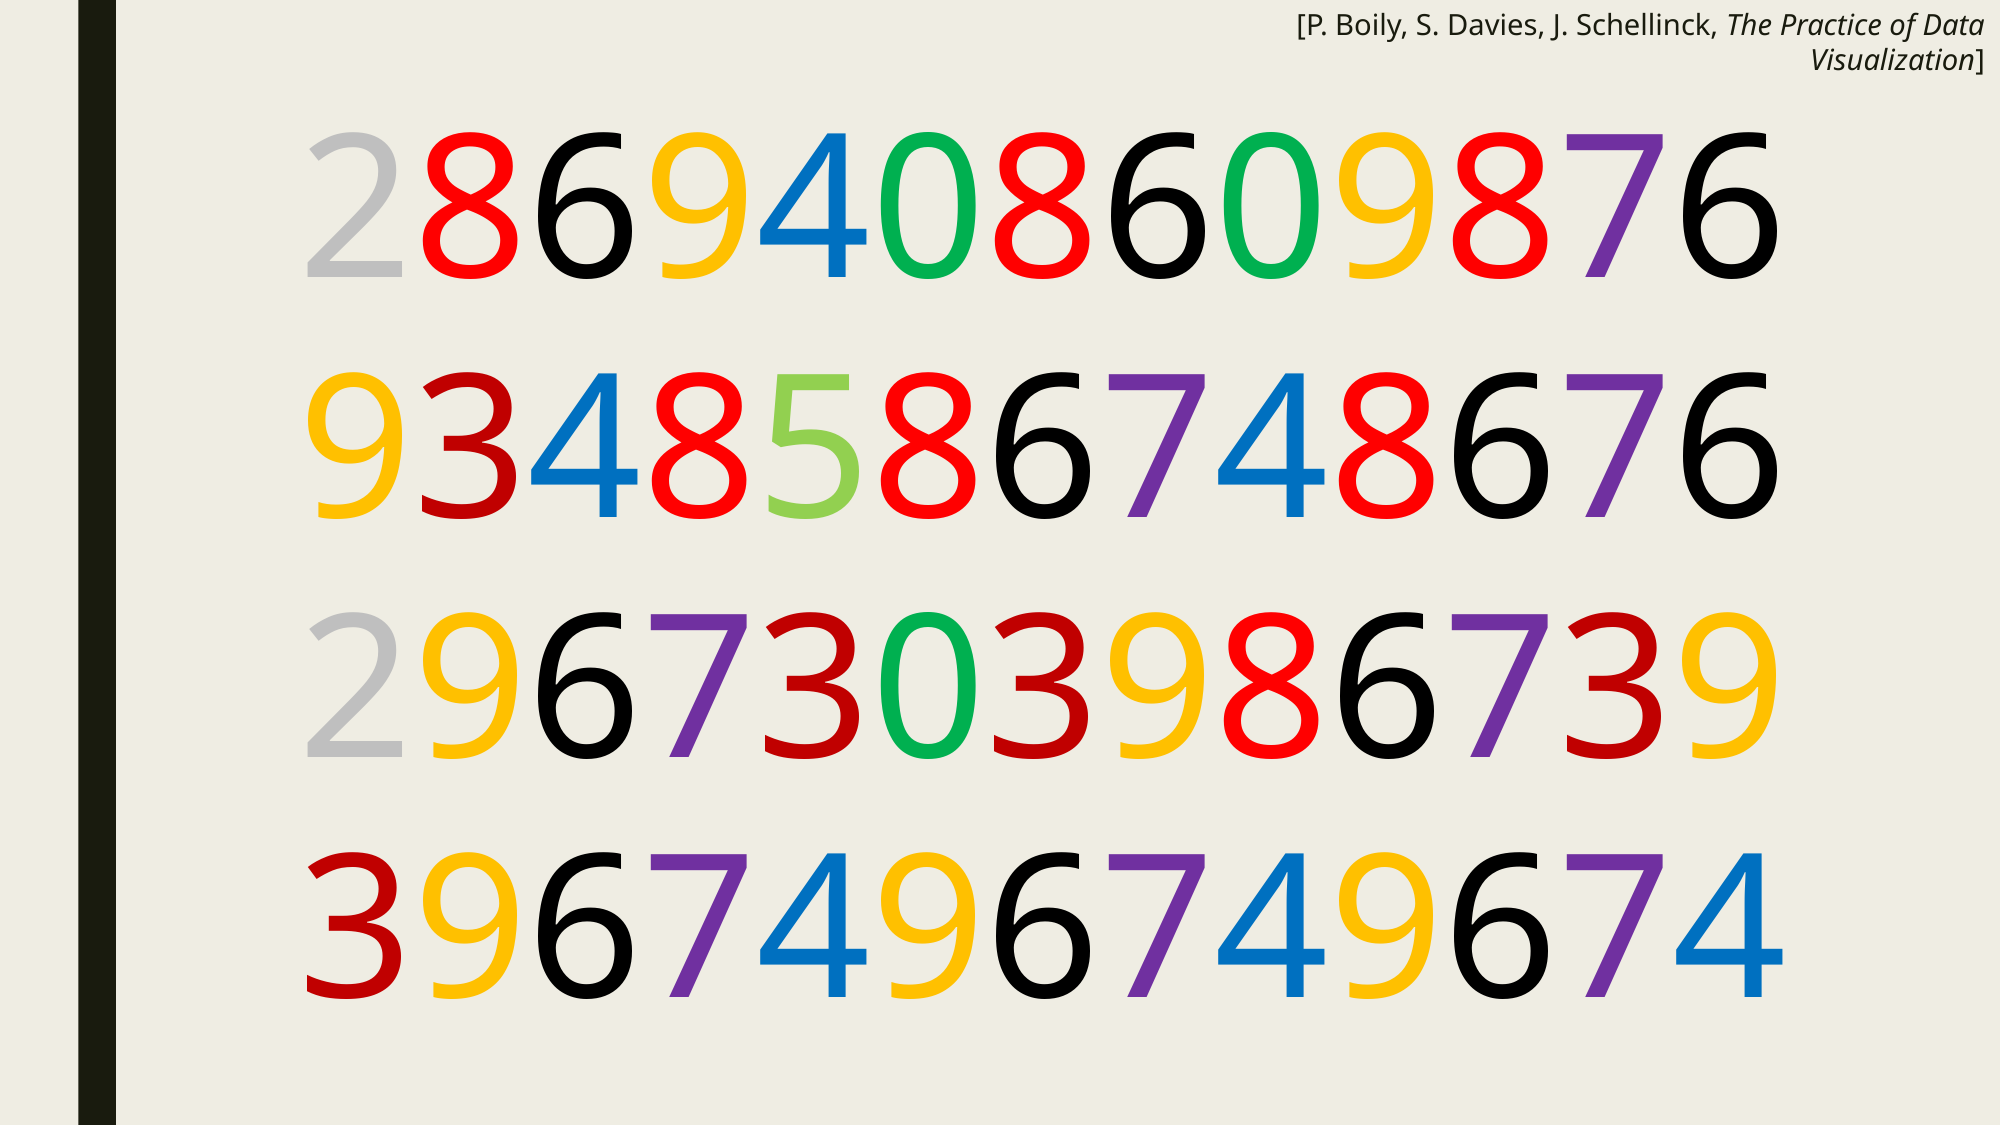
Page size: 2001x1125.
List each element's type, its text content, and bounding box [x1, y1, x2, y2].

text_box 2869408609876 9348586748676 2967303986739 3967496749674 [284, 70, 1803, 1045]
text_box [P. Boily, S. Davies, J. Schellinck, The Practice of Data Visualization] [1132, 0, 2000, 87]
